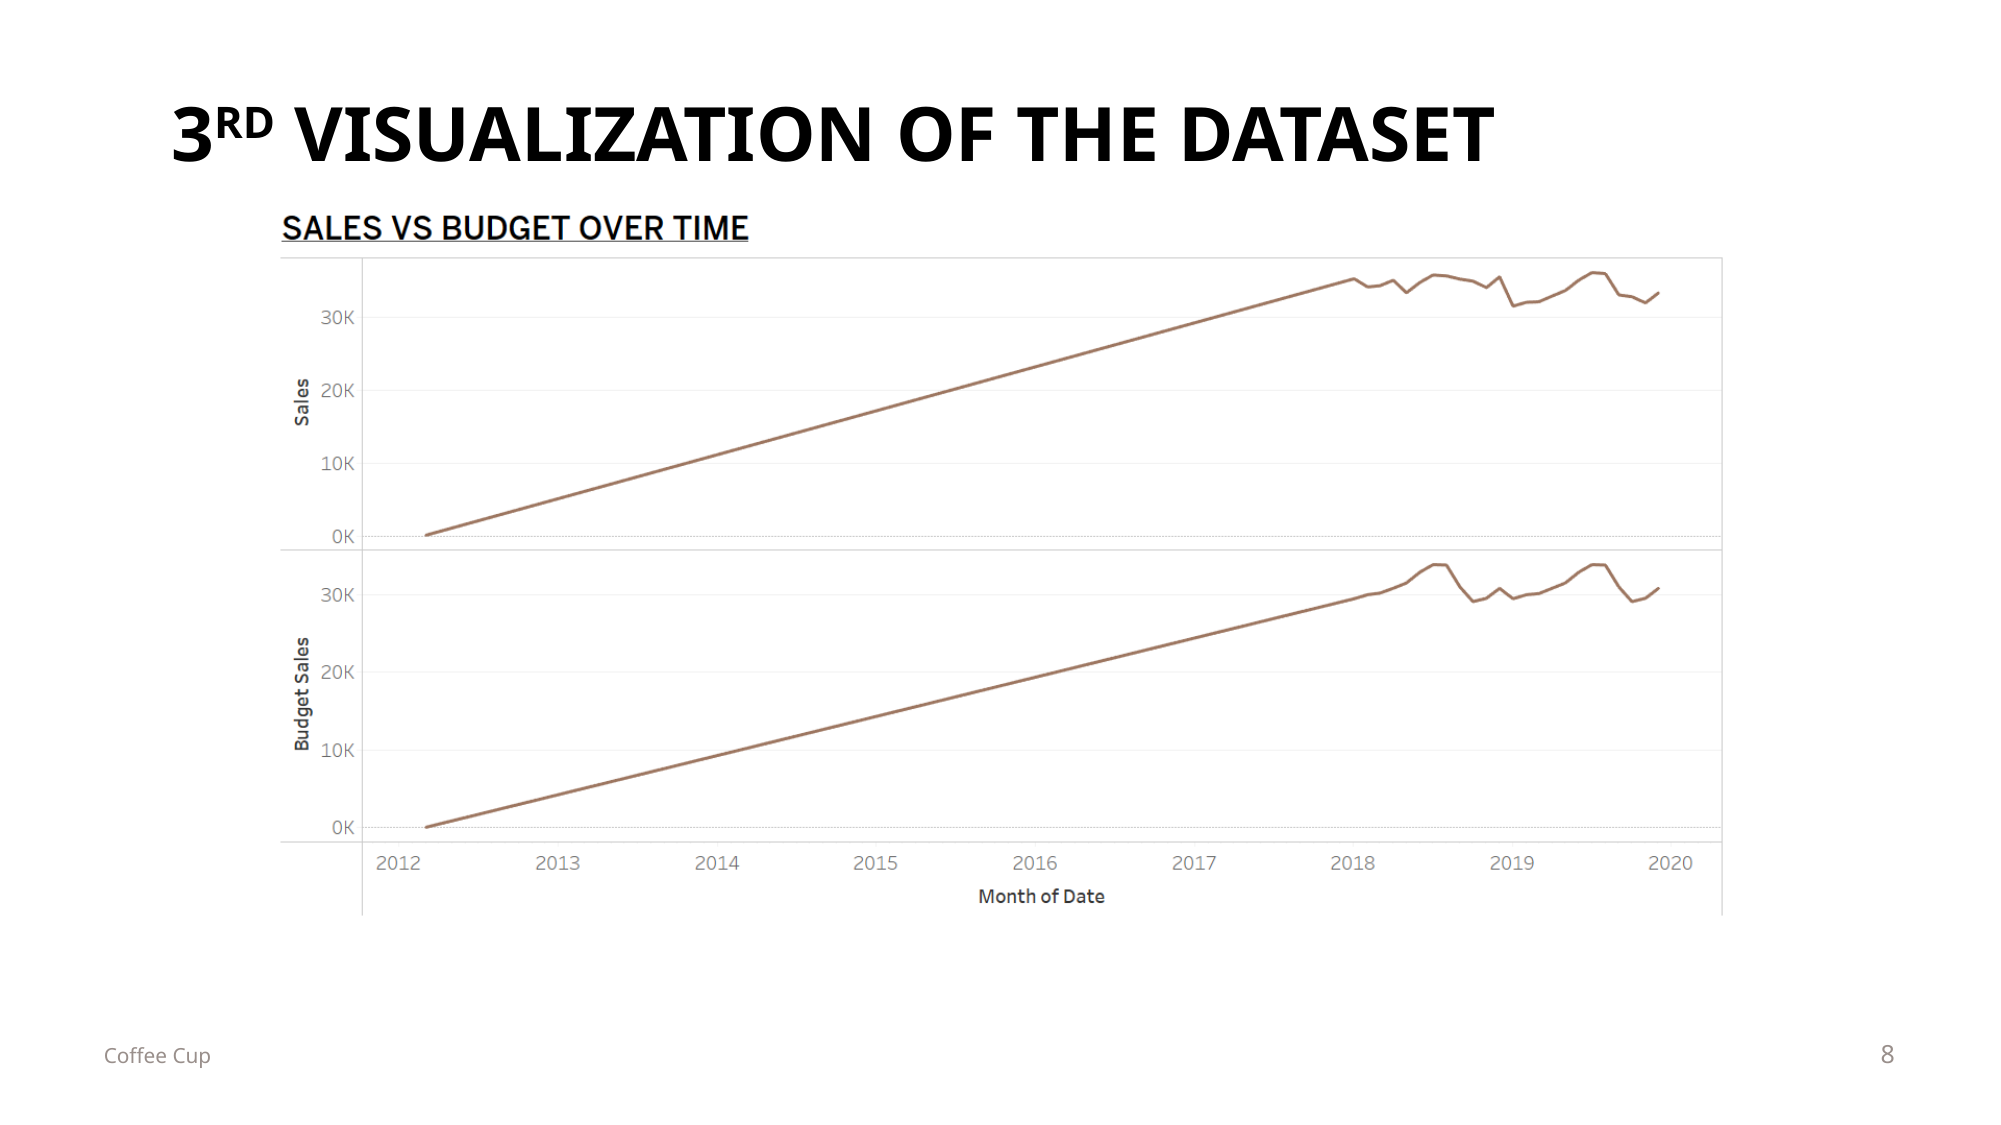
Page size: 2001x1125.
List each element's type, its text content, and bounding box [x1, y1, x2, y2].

picture [268, 199, 1732, 926]
title 3rd visualization of the dataset [156, 79, 1844, 184]
footer Coffee Cup [89, 1025, 764, 1086]
slide_number 8 [1459, 1025, 1910, 1086]
